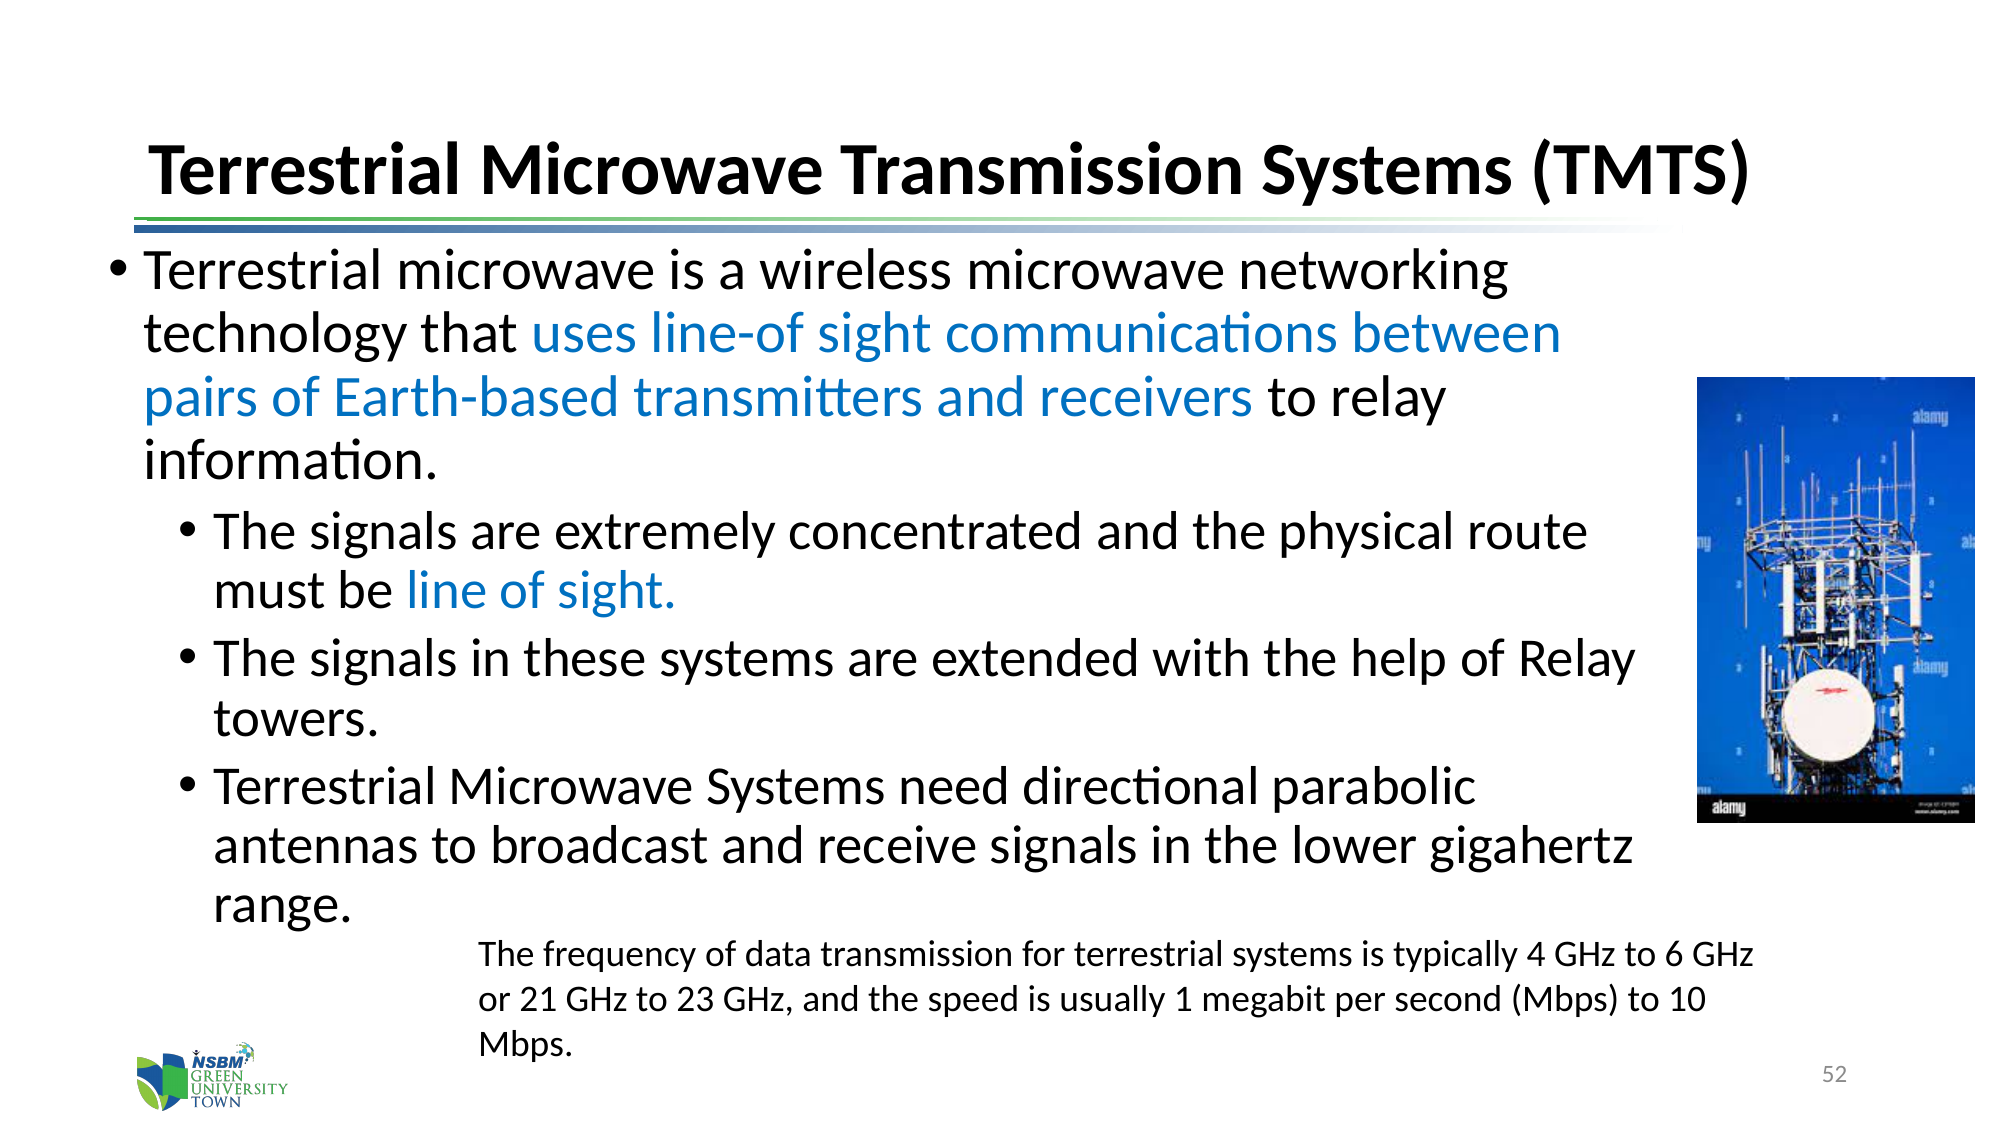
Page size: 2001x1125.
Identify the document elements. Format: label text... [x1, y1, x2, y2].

picture [137, 1042, 288, 1111]
text_box The frequency of data transmission for terrestrial systems is typically 4 GHz to 6 GHz or 21 GHz to 23 GHz, and the speed is usually 1 megabit per second (Mbps) to 10 Mbps. [463, 921, 1774, 1071]
slide_number 52 [1412, 1042, 1863, 1103]
list Terrestrial microwave is a wireless microwave networking technology that uses line-of sight communications between pairs of Earth-based transmitters and receivers to relay information. The signals are extremely concentrated and the physical route must be line of sight. The signals in these systems are extended with the help of Relay towers. Terrestrial Microwave Systems need directional parabolic antennas to broadcast and receive signals in the lower gigahertz range. [93, 231, 1680, 946]
picture [1697, 377, 1975, 823]
title Terrestrial Microwave Transmission Systems (TMTS) [133, 85, 1859, 256]
